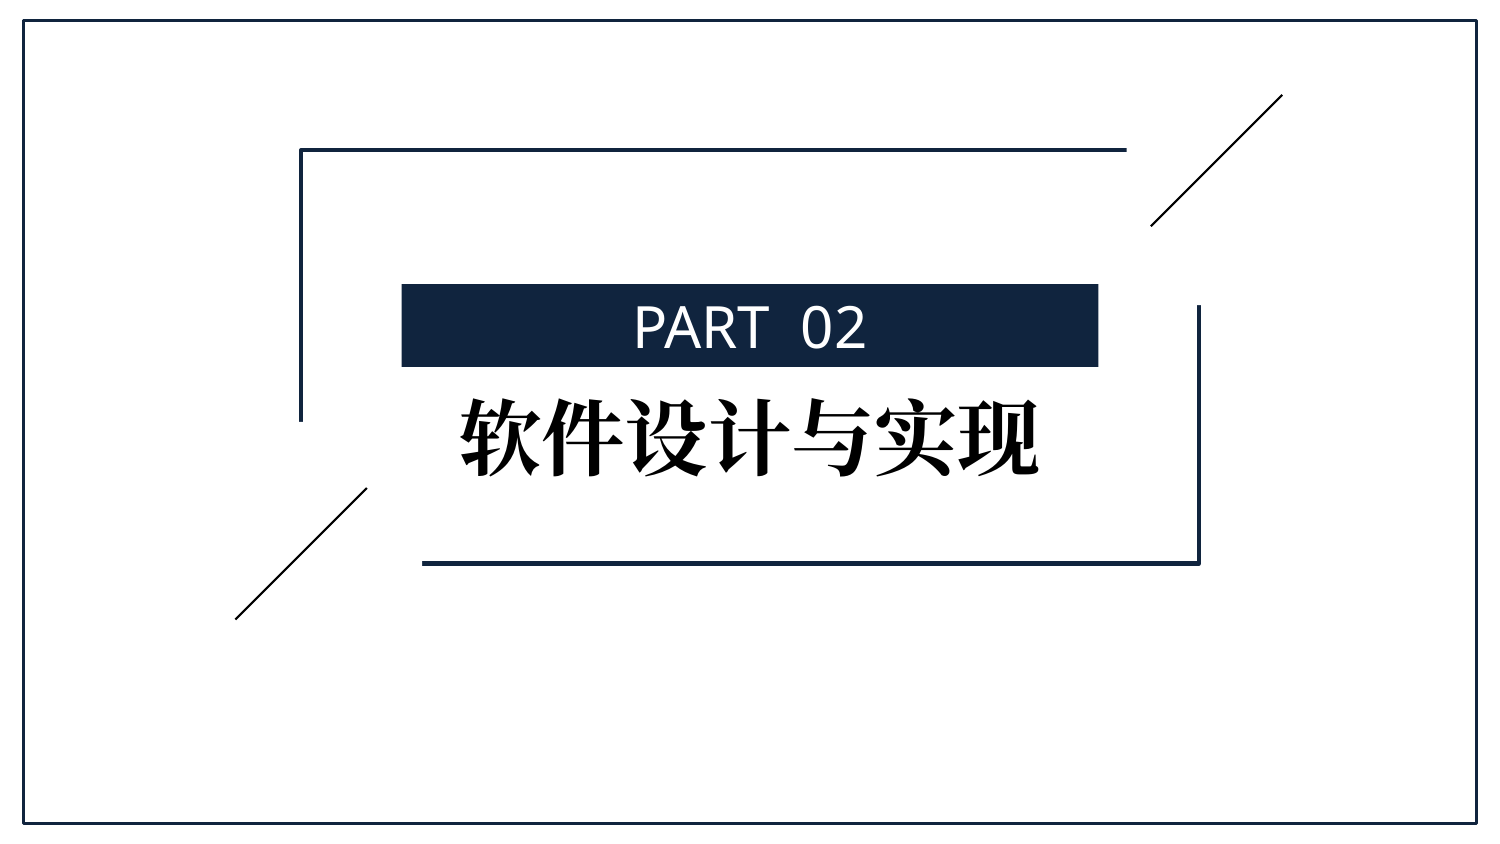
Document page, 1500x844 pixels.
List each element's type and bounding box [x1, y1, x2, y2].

text_box [21, 18, 1479, 826]
text_box [235, 94, 1307, 623]
